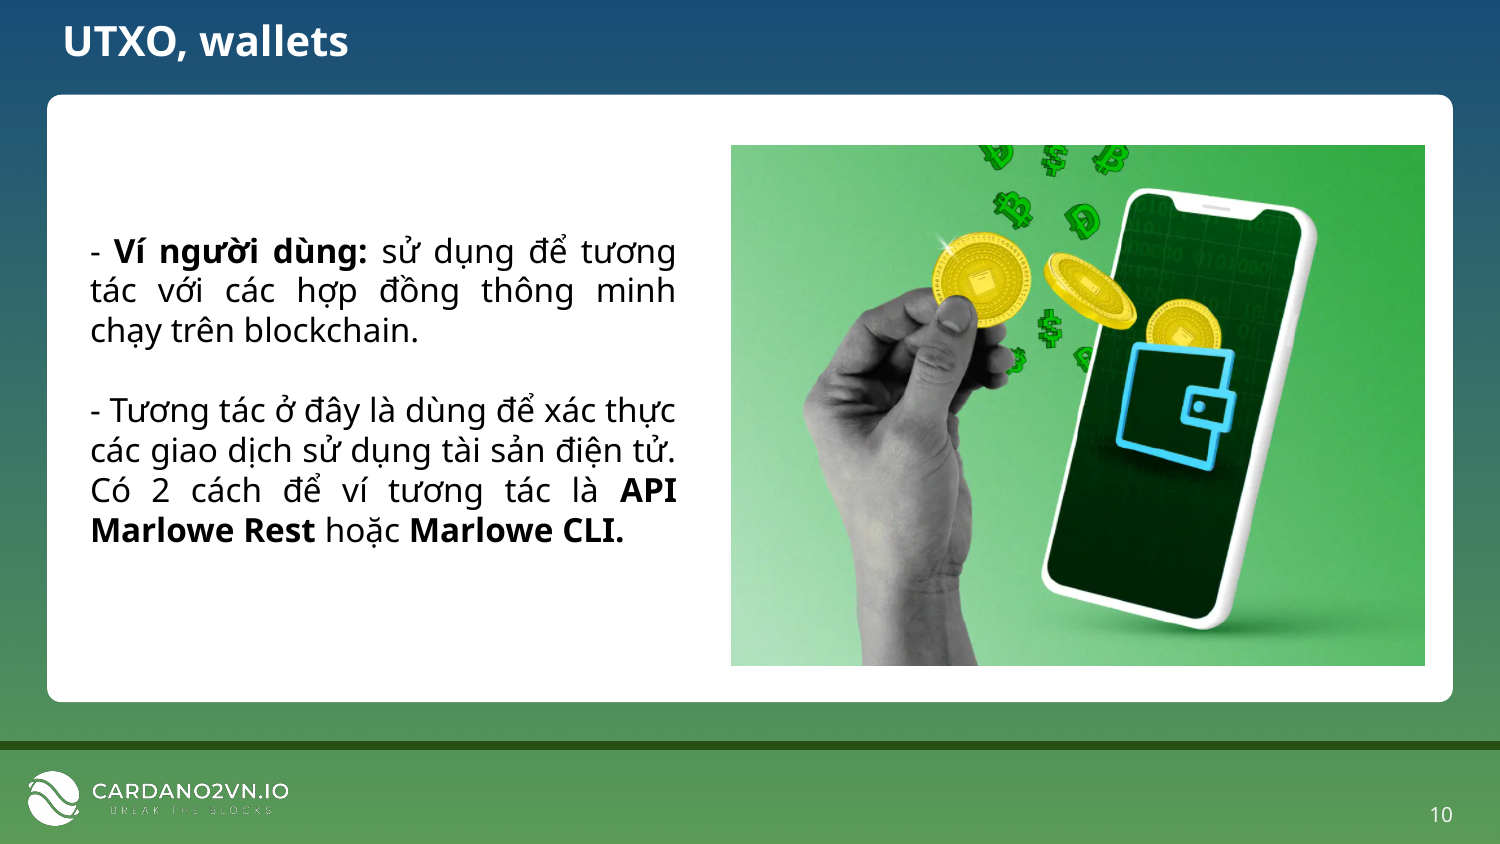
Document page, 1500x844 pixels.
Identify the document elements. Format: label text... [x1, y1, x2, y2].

picture [0, 750, 1500, 844]
title UTXO, wallets [47, 0, 1379, 94]
picture [0, 0, 1500, 741]
picture [731, 145, 1425, 667]
text_box - Ví người dùng: sử dụng để tương tác với các hợp đồng thông minh chạy trên blockchain. - Tương tác ở đây là dùng để xác thực các giao dịch sử dụng tài sản điện tử. Có 2 cách để ví tương tác là API Marlowe Rest hoặc Marlowe CLI. [75, 222, 692, 557]
slide_number 10 [1362, 795, 1453, 837]
